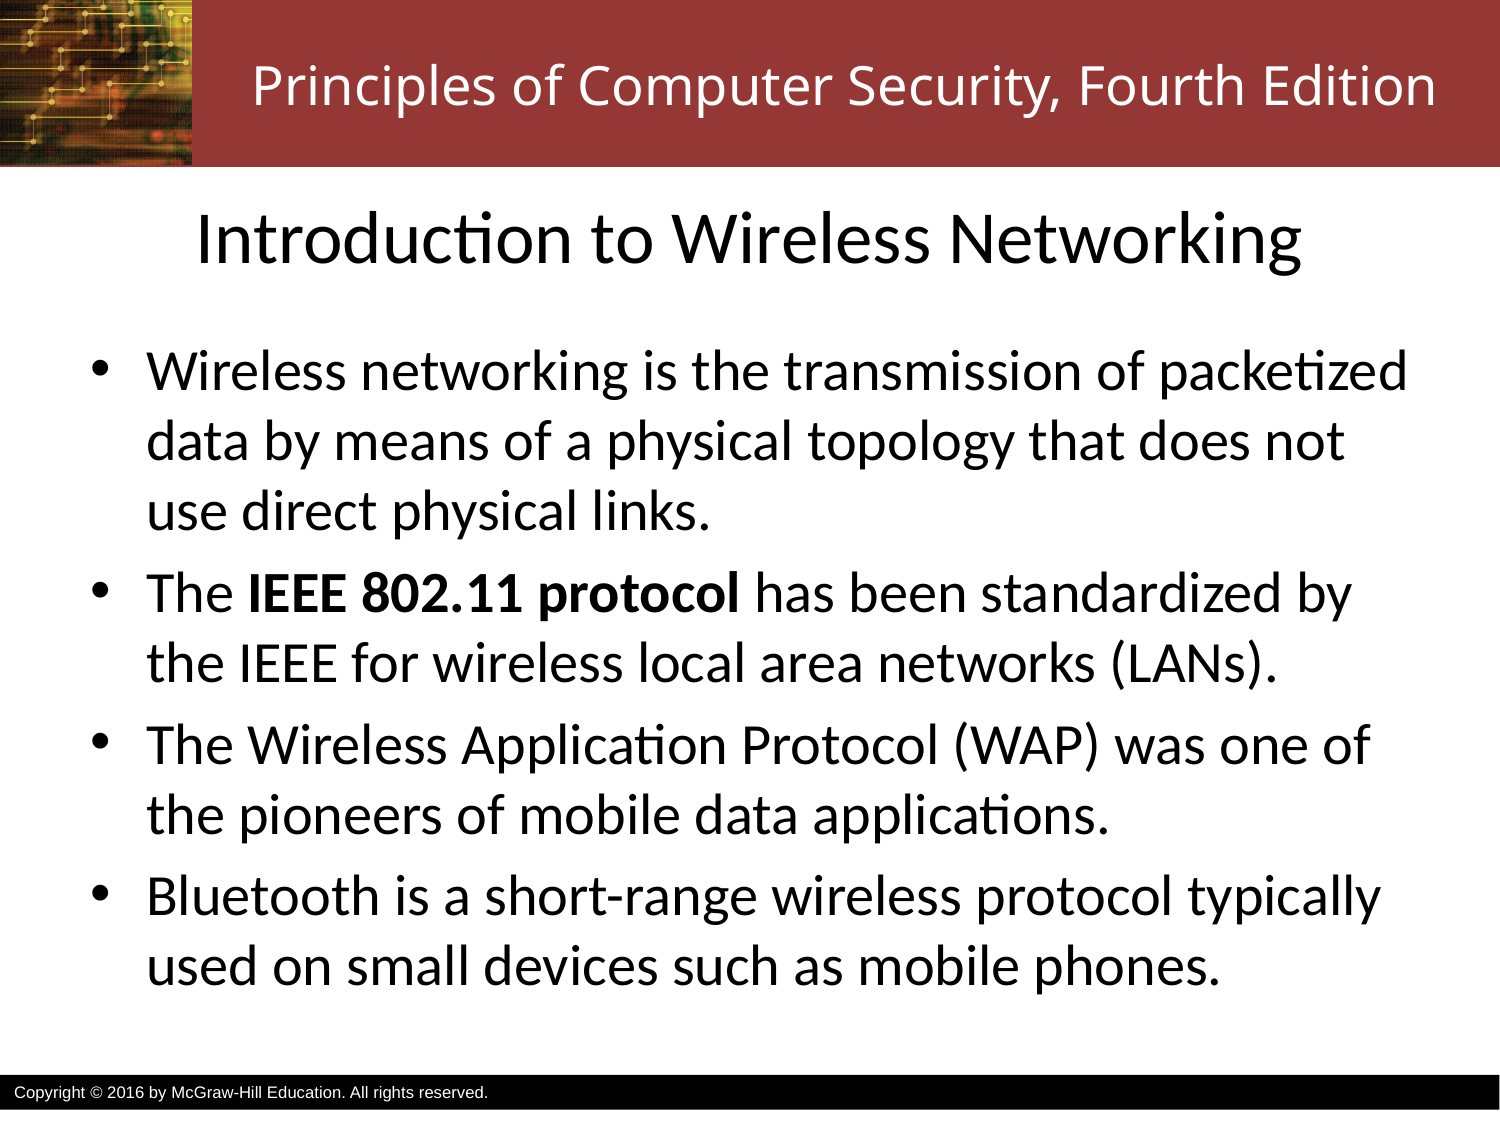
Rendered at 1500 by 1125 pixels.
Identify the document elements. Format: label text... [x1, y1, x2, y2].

picture [0, 0, 192, 165]
title Introduction to Wireless Networking [75, 181, 1425, 324]
list Wireless networking is the transmission of packetized data by means of a physical topology that does not use direct physical links. The IEEE 802.11 protocol has been standardized by the IEEE for wireless local area networks (LANs). The Wireless Application Protocol (WAP) was one of the pioneers of mobile data applications. Bluetooth is a short-range wireless protocol typically used on small devices such as mobile phones. [75, 324, 1425, 1005]
